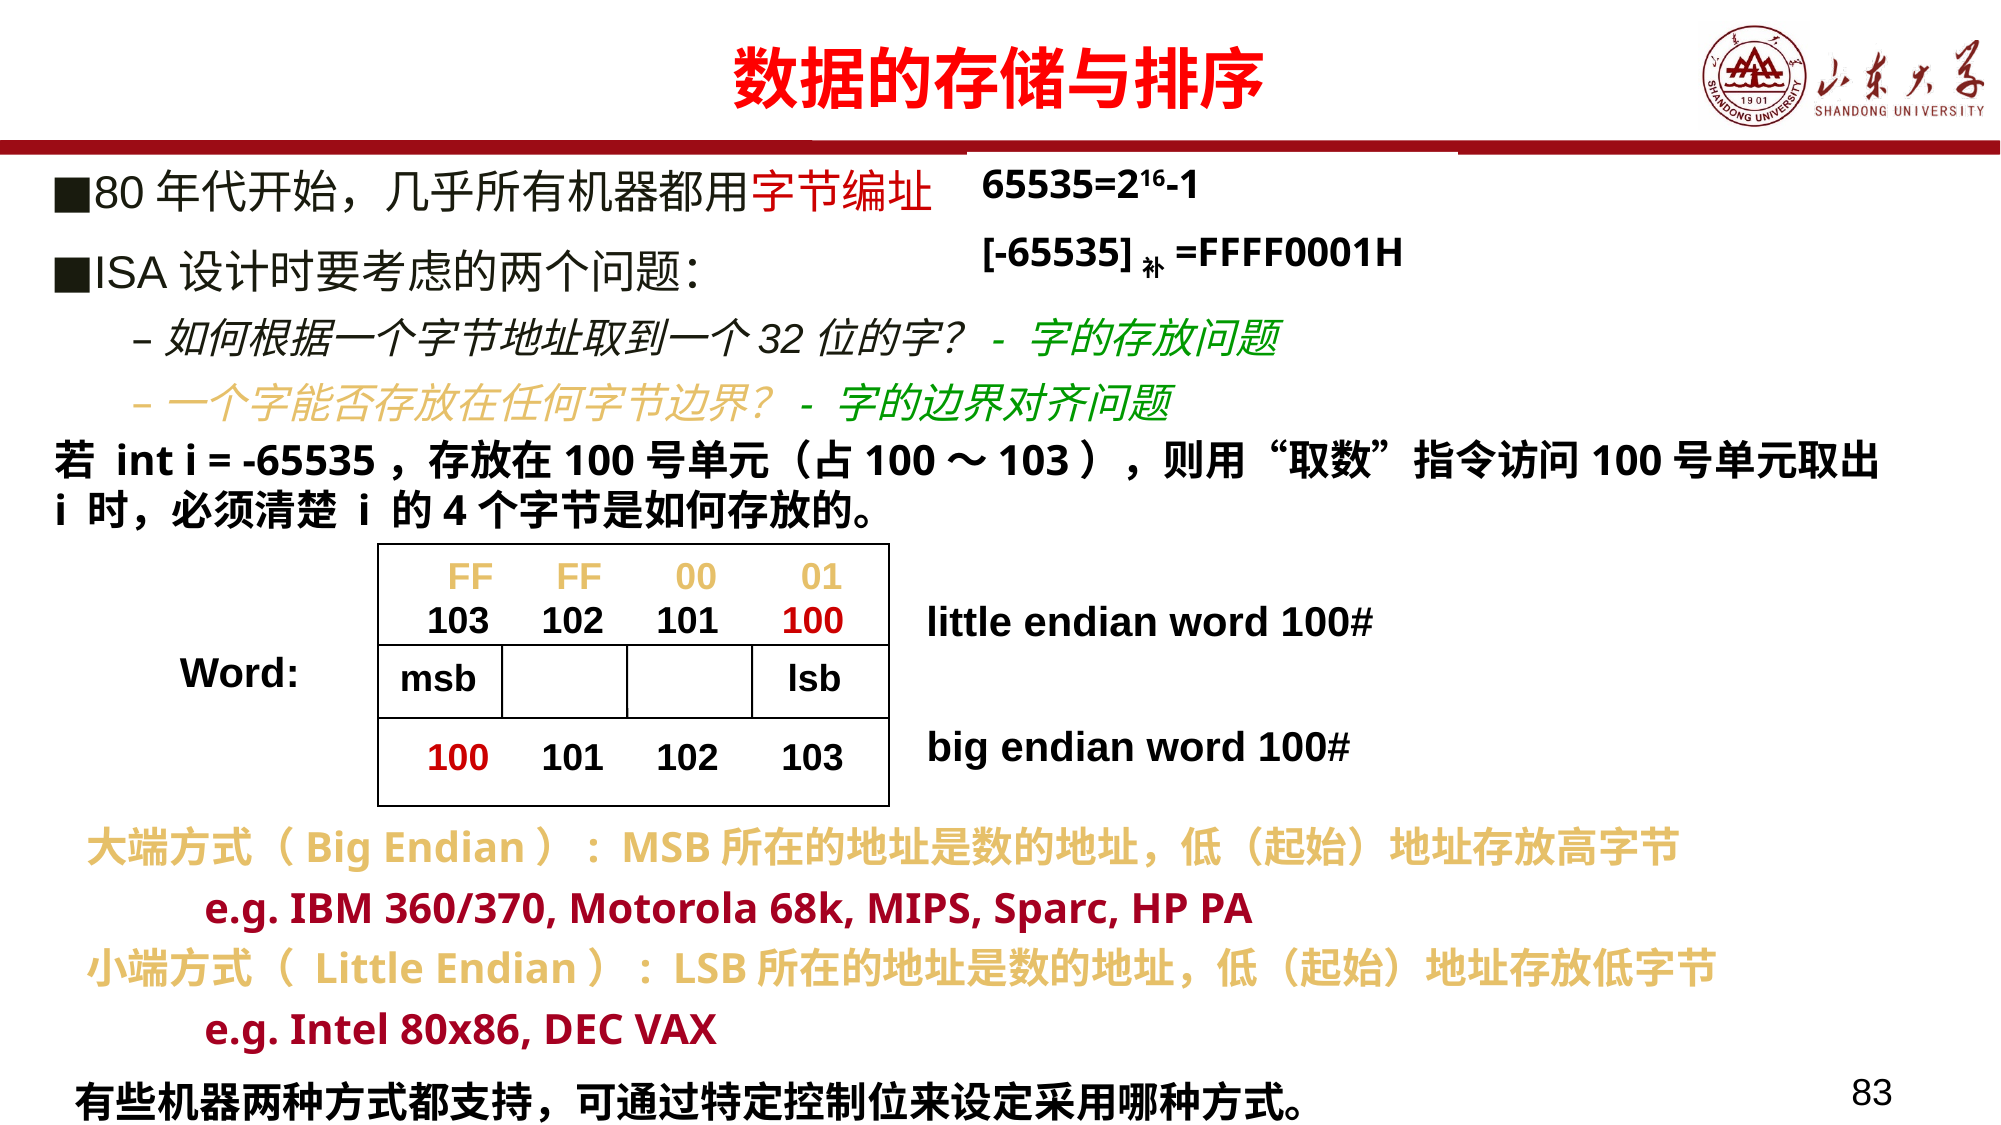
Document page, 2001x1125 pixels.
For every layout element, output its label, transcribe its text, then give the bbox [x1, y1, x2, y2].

slide_number 83 [1836, 1060, 2000, 1125]
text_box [164, 544, 1384, 806]
text_box 大端方式（Big Endian）: MSB所在的地址是数的地址，低（起始）地址存放高字节 e.g. IBM 360/370, Motorola 68k, MIPS, Sparc, HP PA 小端方式（ Little Endian）: LSB所在的地址是数的地址，低（起始）地址存放低字节 e.g. Intel 80x86, DEC VAX [75, 823, 1794, 1058]
title 数据的存储与排序 [0, 39, 2000, 152]
text_box 有些机器两种方式都支持，可通过特定控制位来设定采用哪种方式。 [59, 1068, 1374, 1125]
text_box 80年代开始，几乎所有机器都用字节编址 ISA设计时要考虑的两个问题： 如何根据一个字节地址取到一个32位的字？- 字的存放问题 一个字能否存放在任何字节边界？- 字的边界对齐问题 [40, 158, 1524, 431]
picture [1698, 21, 1810, 39]
text_box 若 int i = -65535，存放在100号单元（占100～103），则用“取数”指令访问100号单元取出 i 时，必须清楚 i 的4个字节是如何存放的。 [44, 429, 1911, 539]
text_box 65535=216-1 [-65535]补=FFFF0001H [967, 151, 1458, 288]
